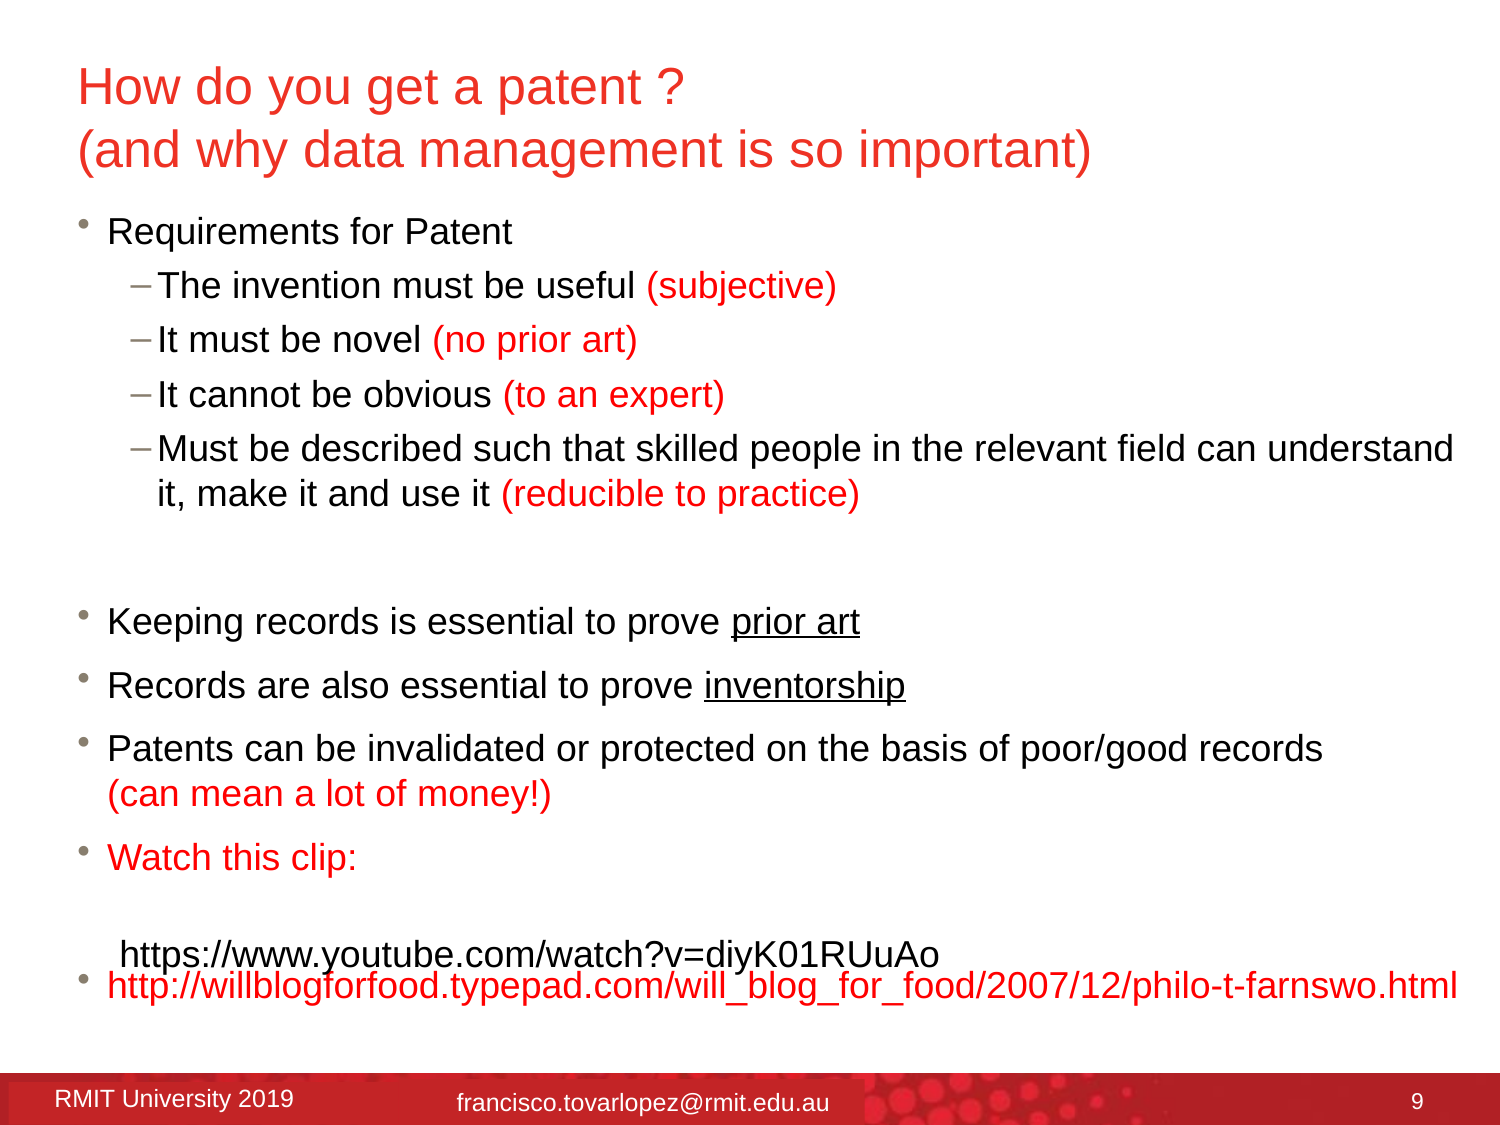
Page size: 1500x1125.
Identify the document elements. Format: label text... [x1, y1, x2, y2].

list Requirements for Patent The invention must be useful (subjective) It must be novel (no prior art) It cannot be obvious (to an expert) Must be described such that skilled people in the relevant field can understand it, make it and use it (reducible to practice) Keeping records is essential to prove prior art Records are also essential to prove inventorship Patents can be invalidated or protected on the basis of poor/good records (can mean a lot of money!) Watch this clip: http://willblogforfood.typepad.com/will_blog_for_food/2007/12/philo-t-farnswo.html [62, 199, 1482, 1065]
title How do you get a patent ? (and why data management is so important) [62, 45, 1413, 197]
text_box https://www.youtube.com/watch?v=diyK01RUuAo [104, 922, 1028, 983]
slide_number 9 [1088, 1078, 1440, 1115]
picture [0, 1073, 1500, 1125]
